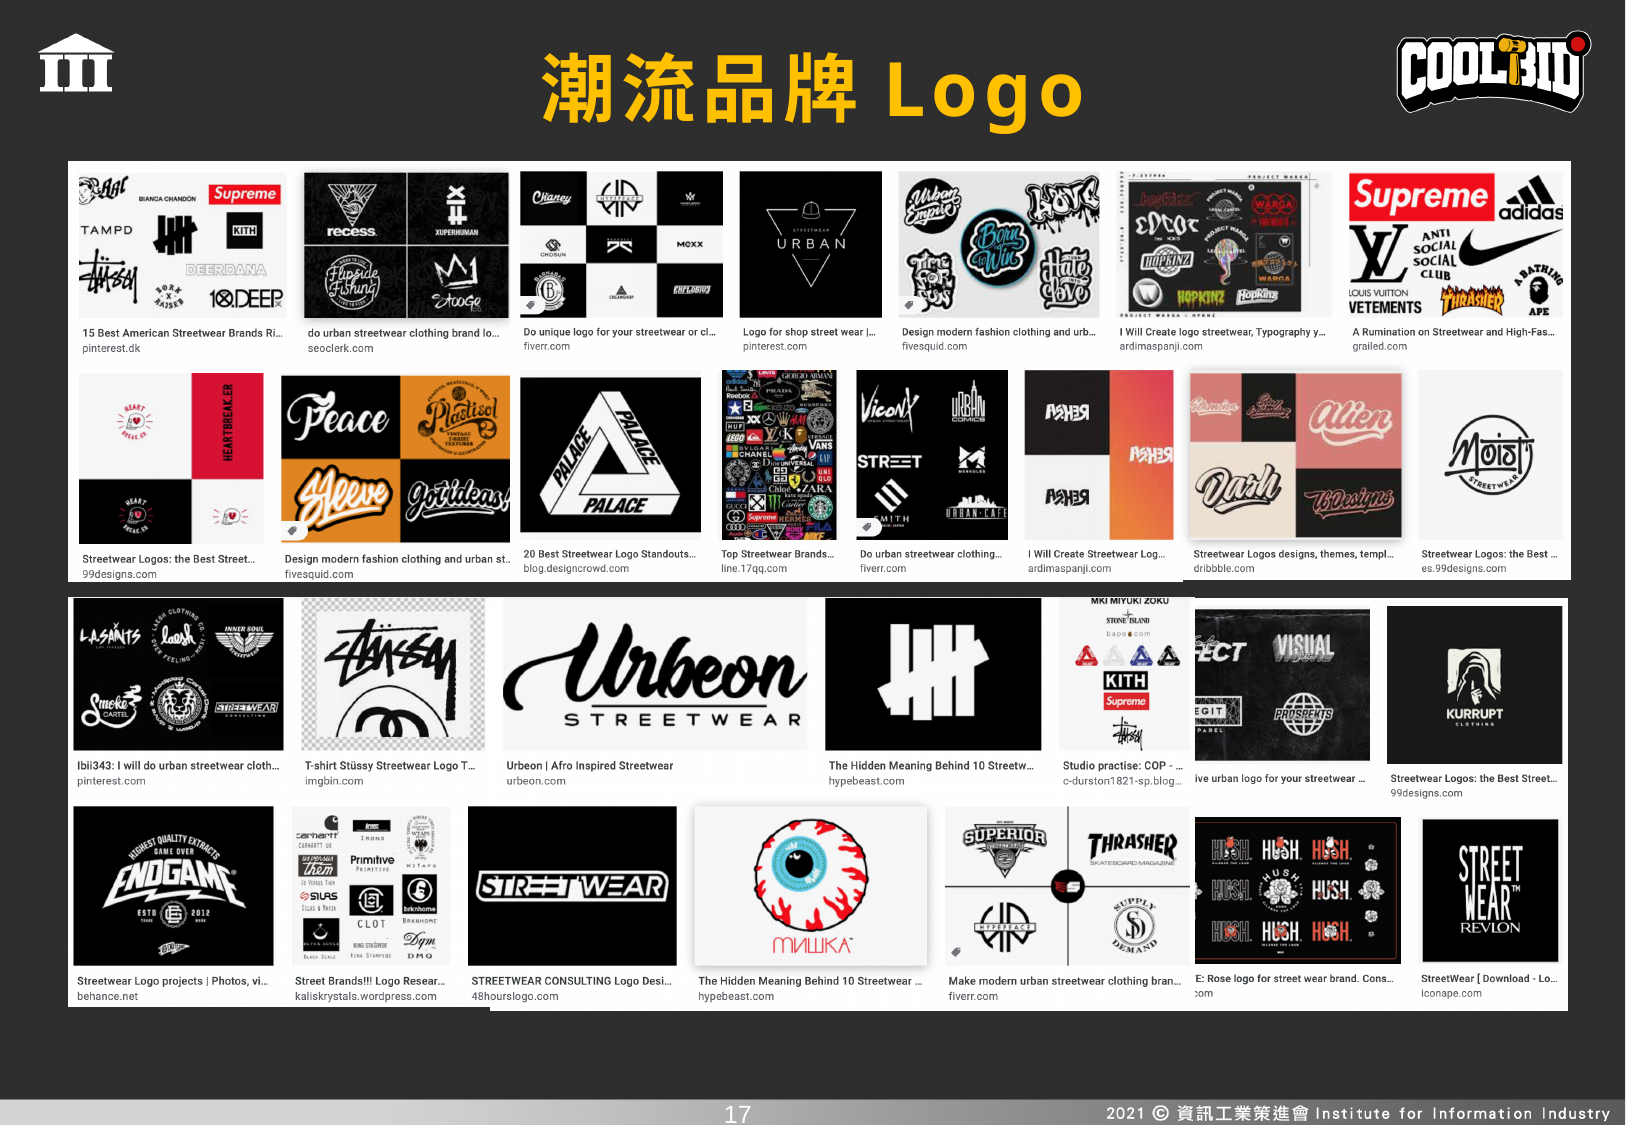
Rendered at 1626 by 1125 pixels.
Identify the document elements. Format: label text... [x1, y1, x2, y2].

picture [0, 0, 1626, 1125]
title 潮流品牌Logo [103, 23, 1522, 149]
